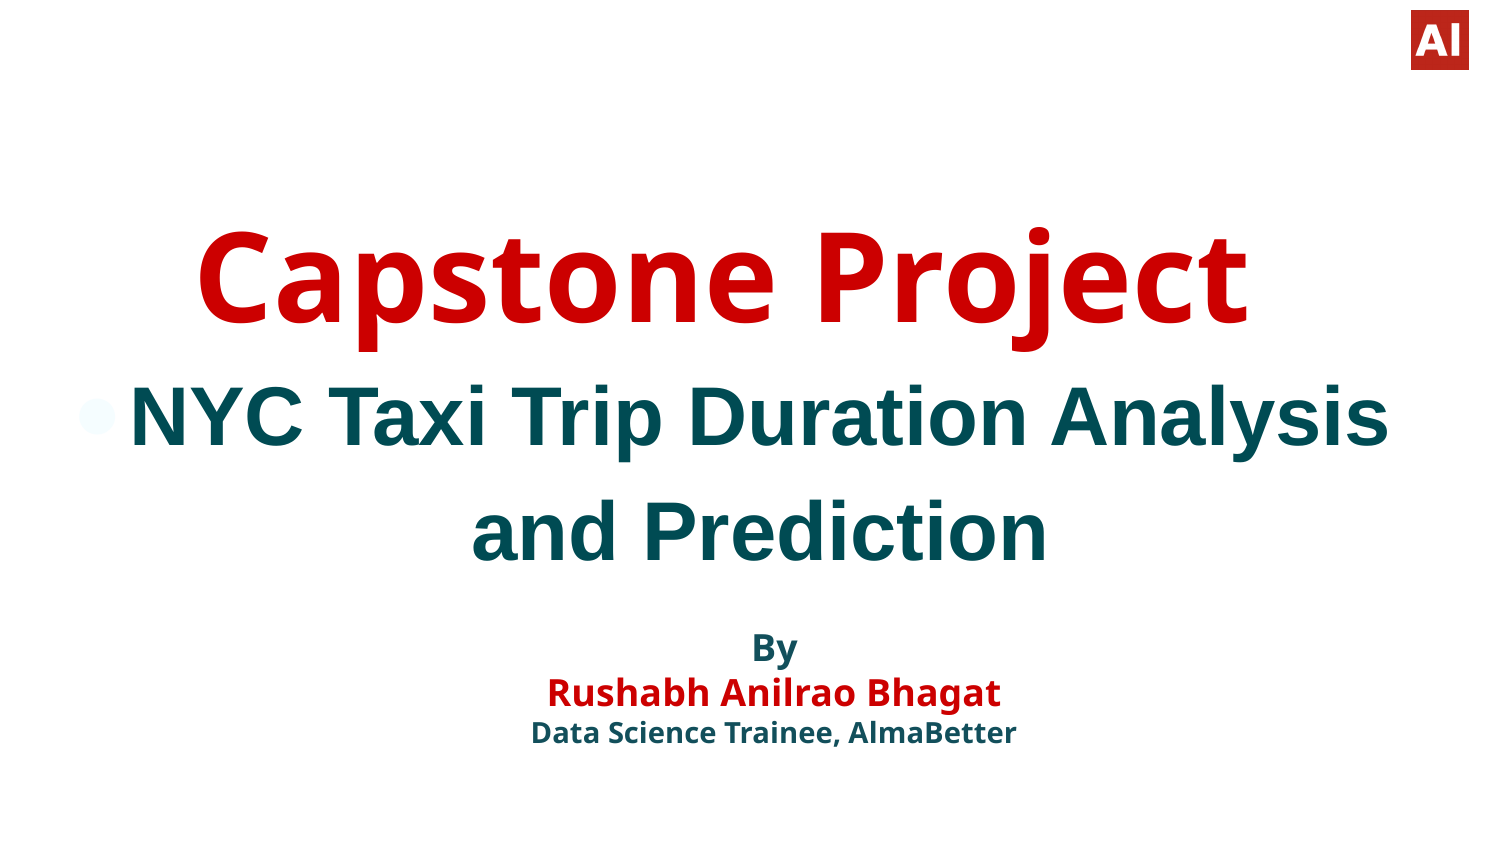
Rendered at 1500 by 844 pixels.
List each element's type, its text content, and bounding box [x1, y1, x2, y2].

picture [1411, 10, 1469, 70]
list Capstone Project NYC Taxi Trip Duration Analysis and Prediction [24, 195, 1422, 672]
text_box [0, 49, 1429, 782]
text_box By Rushabh Anilrao Bhagat Data Science Trainee, AlmaBetter [452, 621, 1096, 750]
